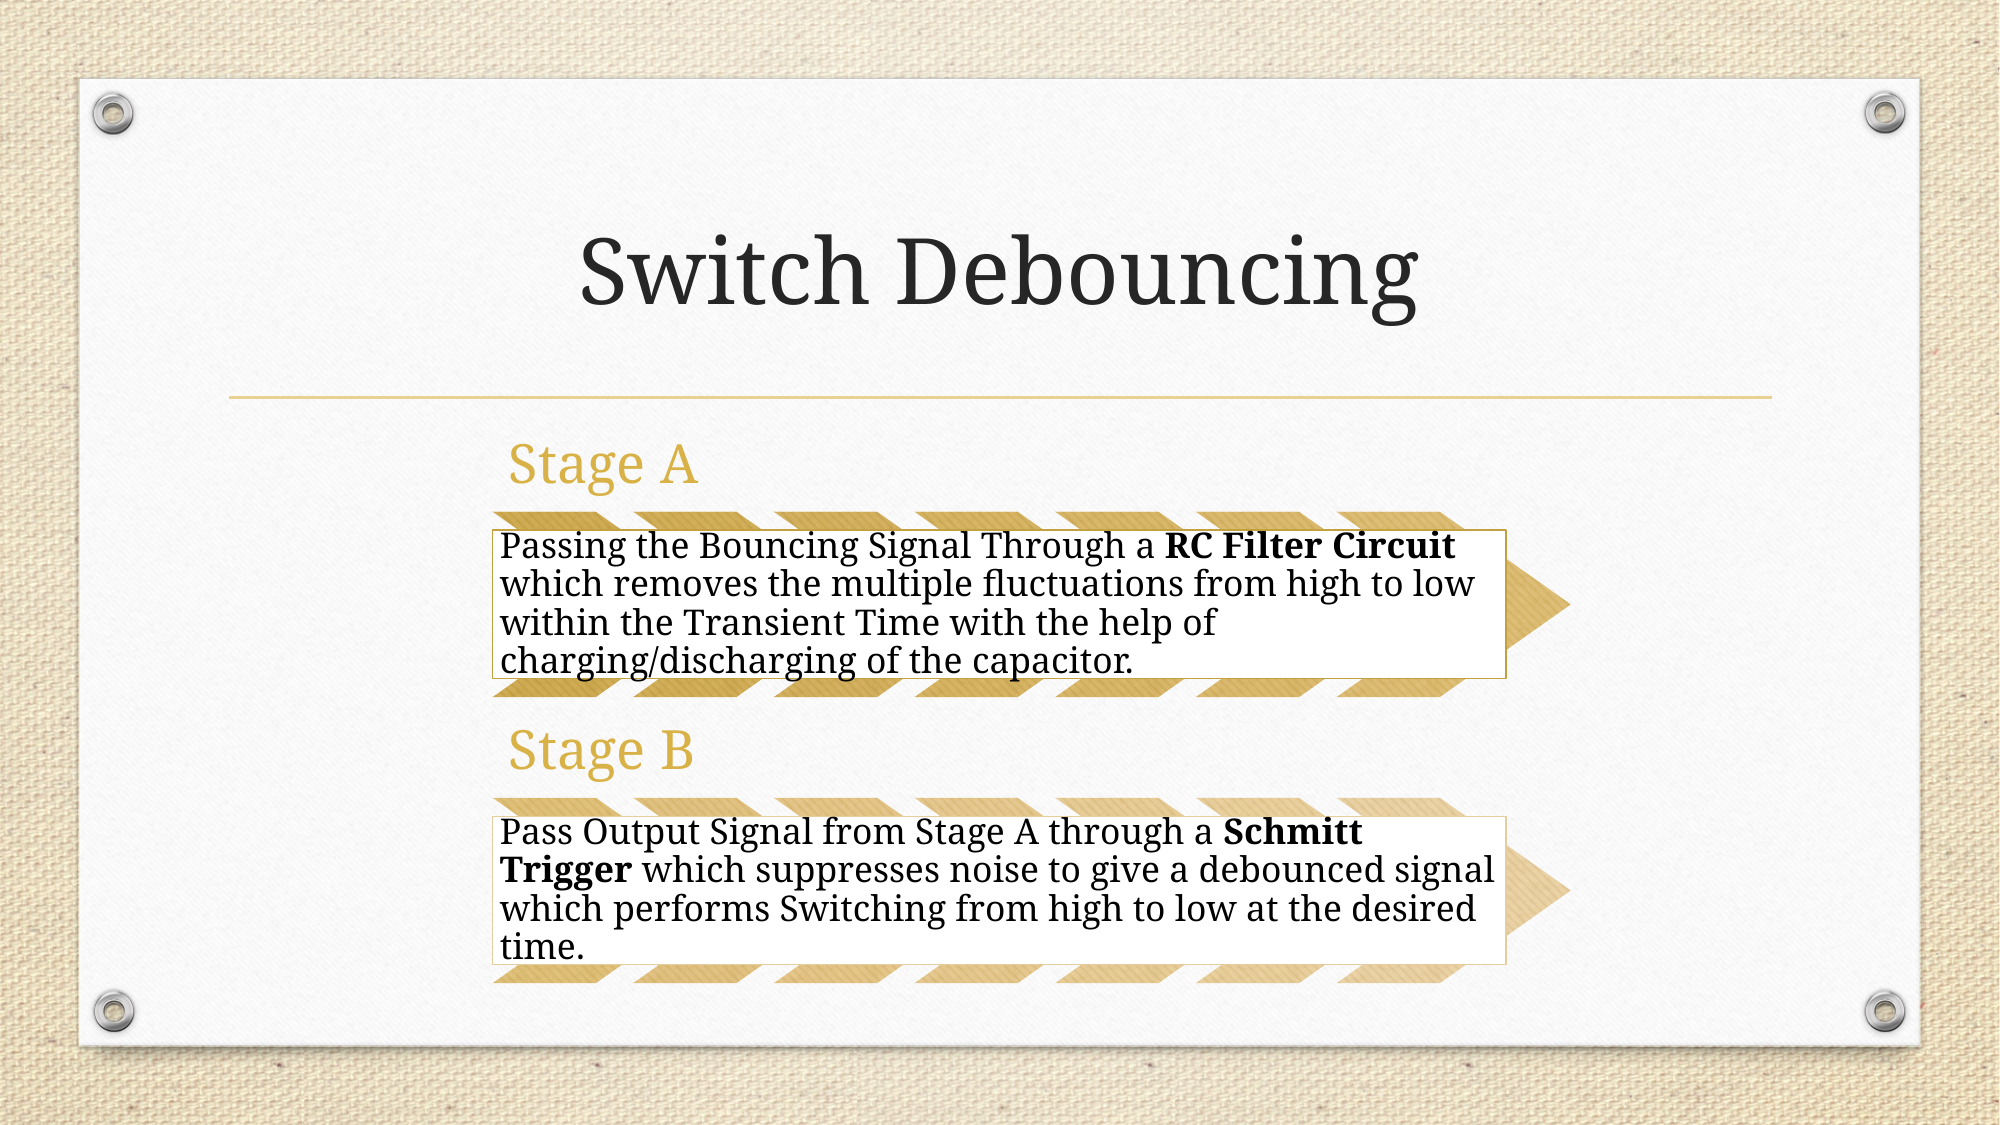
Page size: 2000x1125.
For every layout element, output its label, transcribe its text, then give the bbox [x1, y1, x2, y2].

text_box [397, 420, 1667, 984]
picture [0, 0, 2000, 1125]
title Switch Debouncing [212, 161, 1787, 375]
